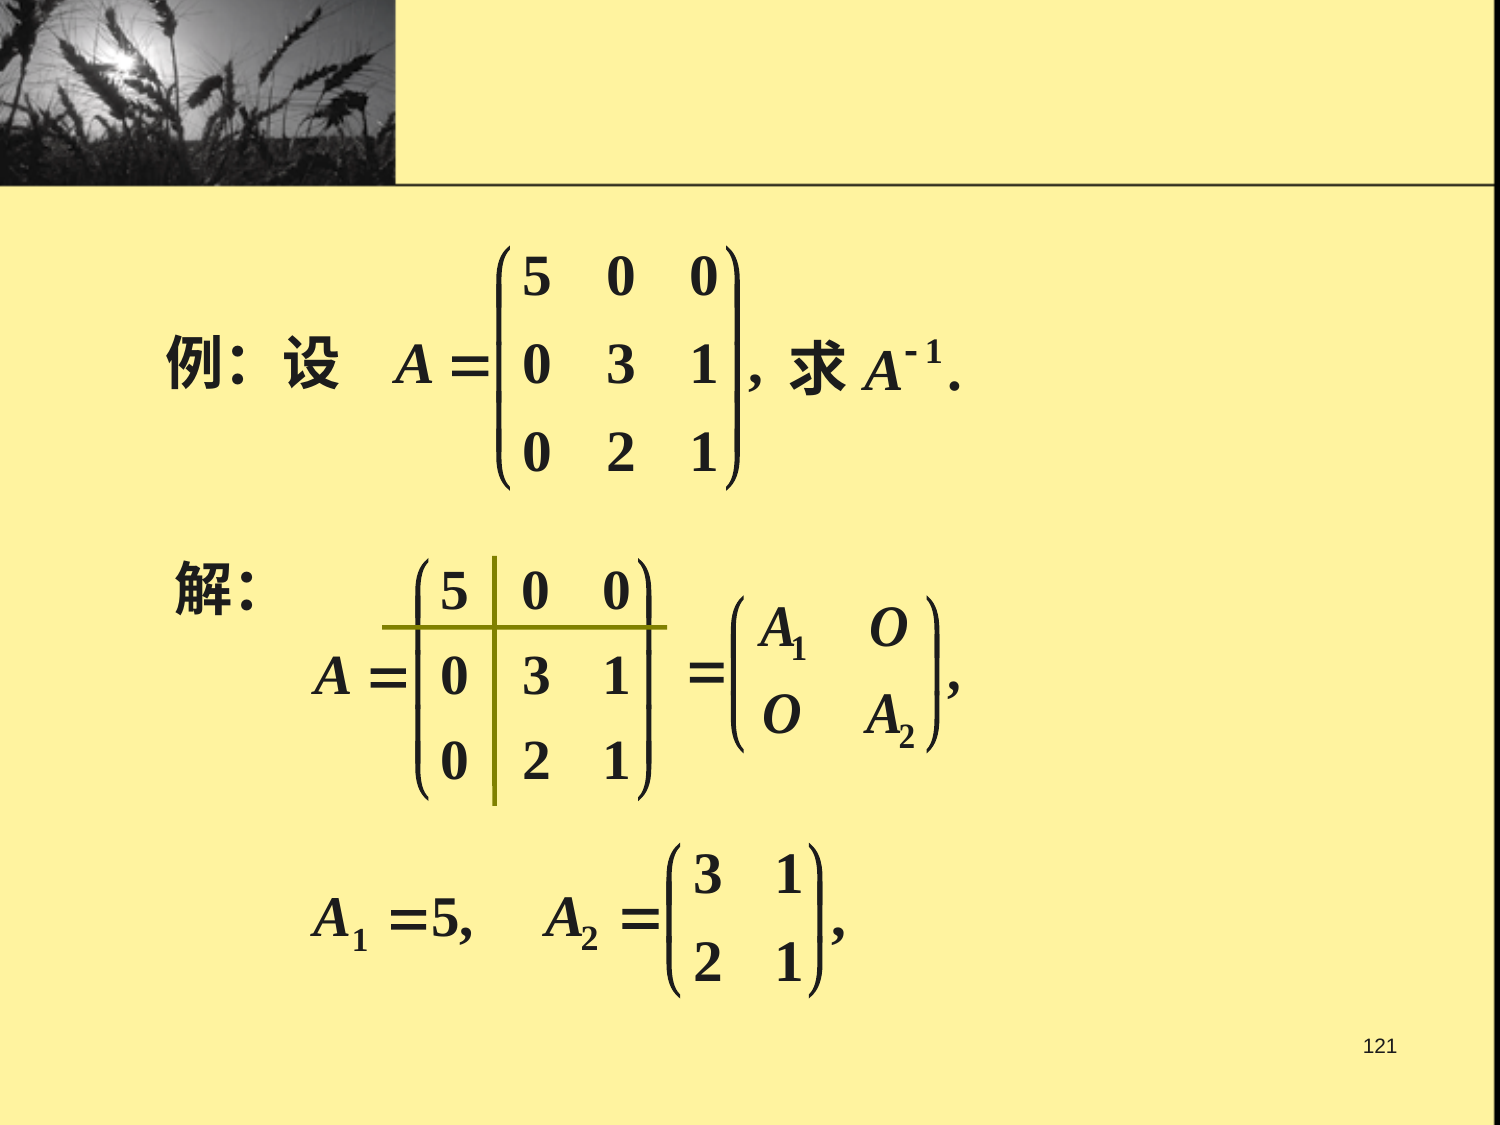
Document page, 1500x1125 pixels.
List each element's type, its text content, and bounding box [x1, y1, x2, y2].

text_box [300, 547, 668, 806]
slide_number 121 [1200, 1025, 1413, 1100]
picture [0, 0, 1500, 1125]
text_box 解： [159, 544, 307, 630]
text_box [681, 593, 963, 754]
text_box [149, 243, 963, 492]
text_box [537, 839, 848, 1001]
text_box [301, 879, 479, 969]
